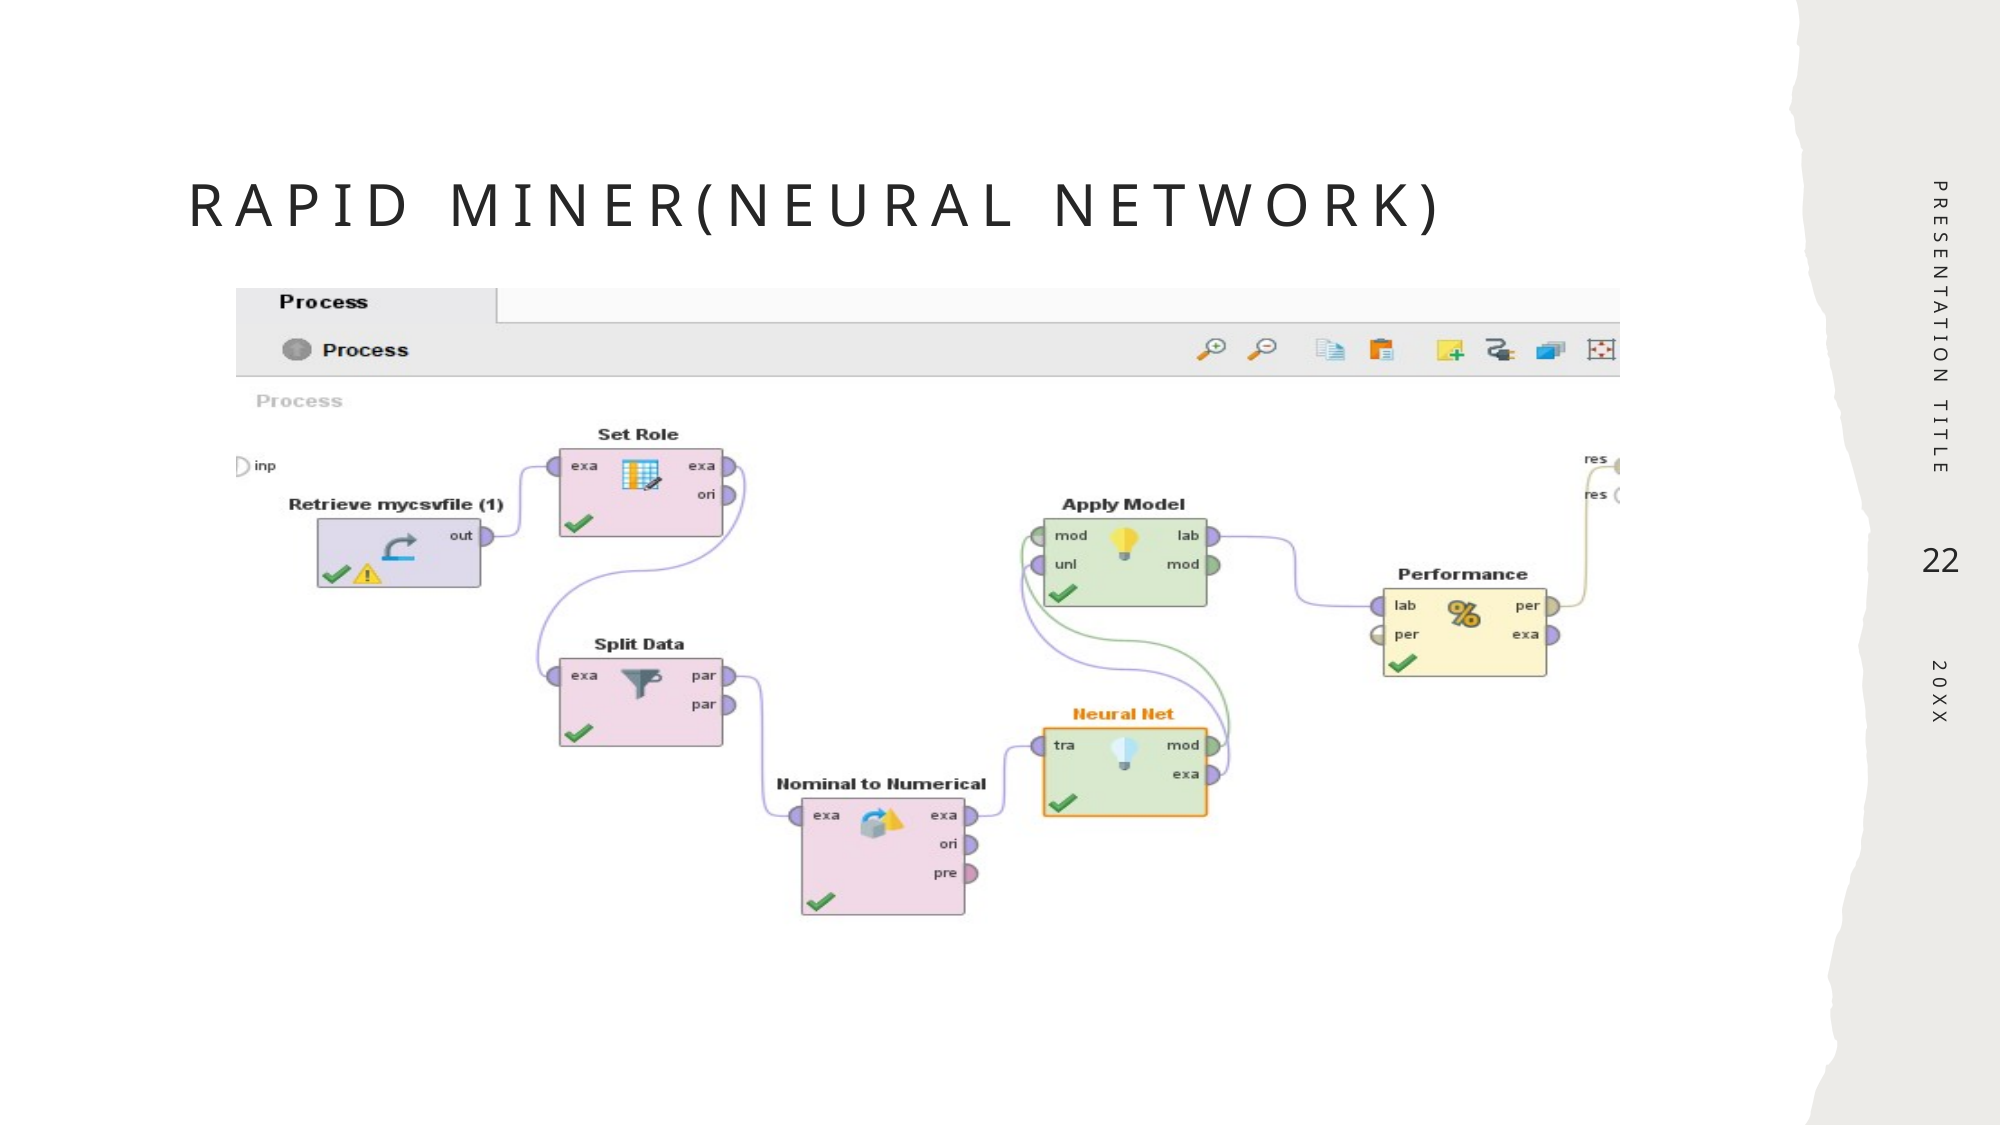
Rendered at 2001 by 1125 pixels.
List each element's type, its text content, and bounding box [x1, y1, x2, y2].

picture [1789, 0, 2000, 1125]
footer PRESENTATION TITLE [1911, 33, 1972, 489]
slide_number 22 [1896, 514, 1986, 610]
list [236, 288, 1620, 1003]
slide_number 20XX [1910, 645, 1971, 1080]
title Rapid miner(Neural Network) [172, 99, 1732, 300]
